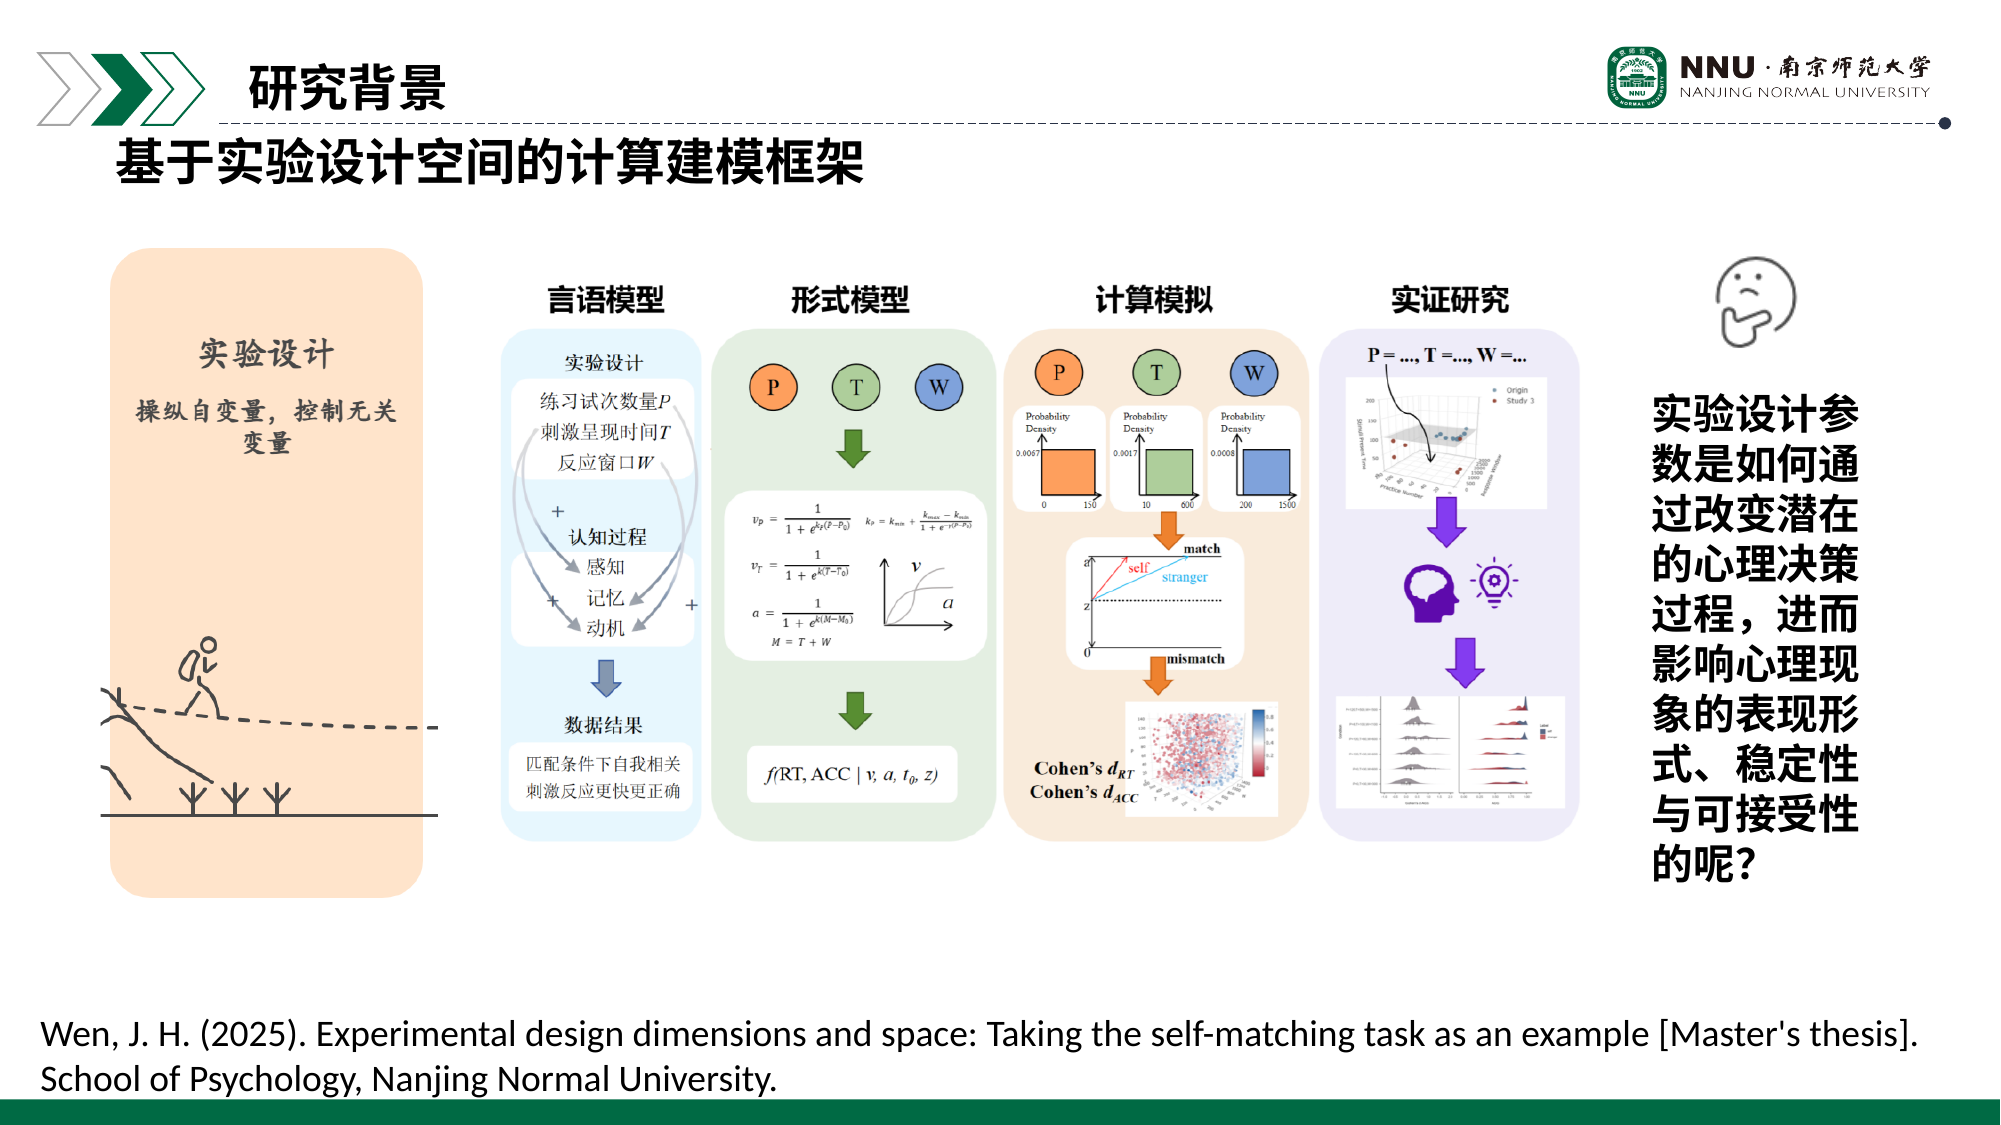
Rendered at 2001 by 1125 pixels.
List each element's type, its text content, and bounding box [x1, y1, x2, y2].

text_box [38, 53, 101, 125]
picture [475, 264, 1605, 861]
text_box [0, 1098, 2000, 1125]
text_box 基于实验设计空间的计算建模框架 [100, 123, 1583, 190]
picture [1583, 0, 1960, 215]
text_box 研究背景 [233, 49, 464, 122]
text_box Wen, J. H. (2025). Experimental design dimensions and space: Taking the self-matching task as an example [Master's thesis]. School of Psychology, Nanjing Normal University. [25, 1001, 1979, 1107]
picture [1688, 235, 1825, 371]
text_box [142, 53, 205, 123]
text_box [90, 53, 153, 126]
text_box 实验设计参数是如何通过改变潜在的心理决策过程，进而影响心理现象的表现形式、稳定性与可接受性的呢？ [1636, 380, 1907, 896]
picture [99, 224, 439, 933]
